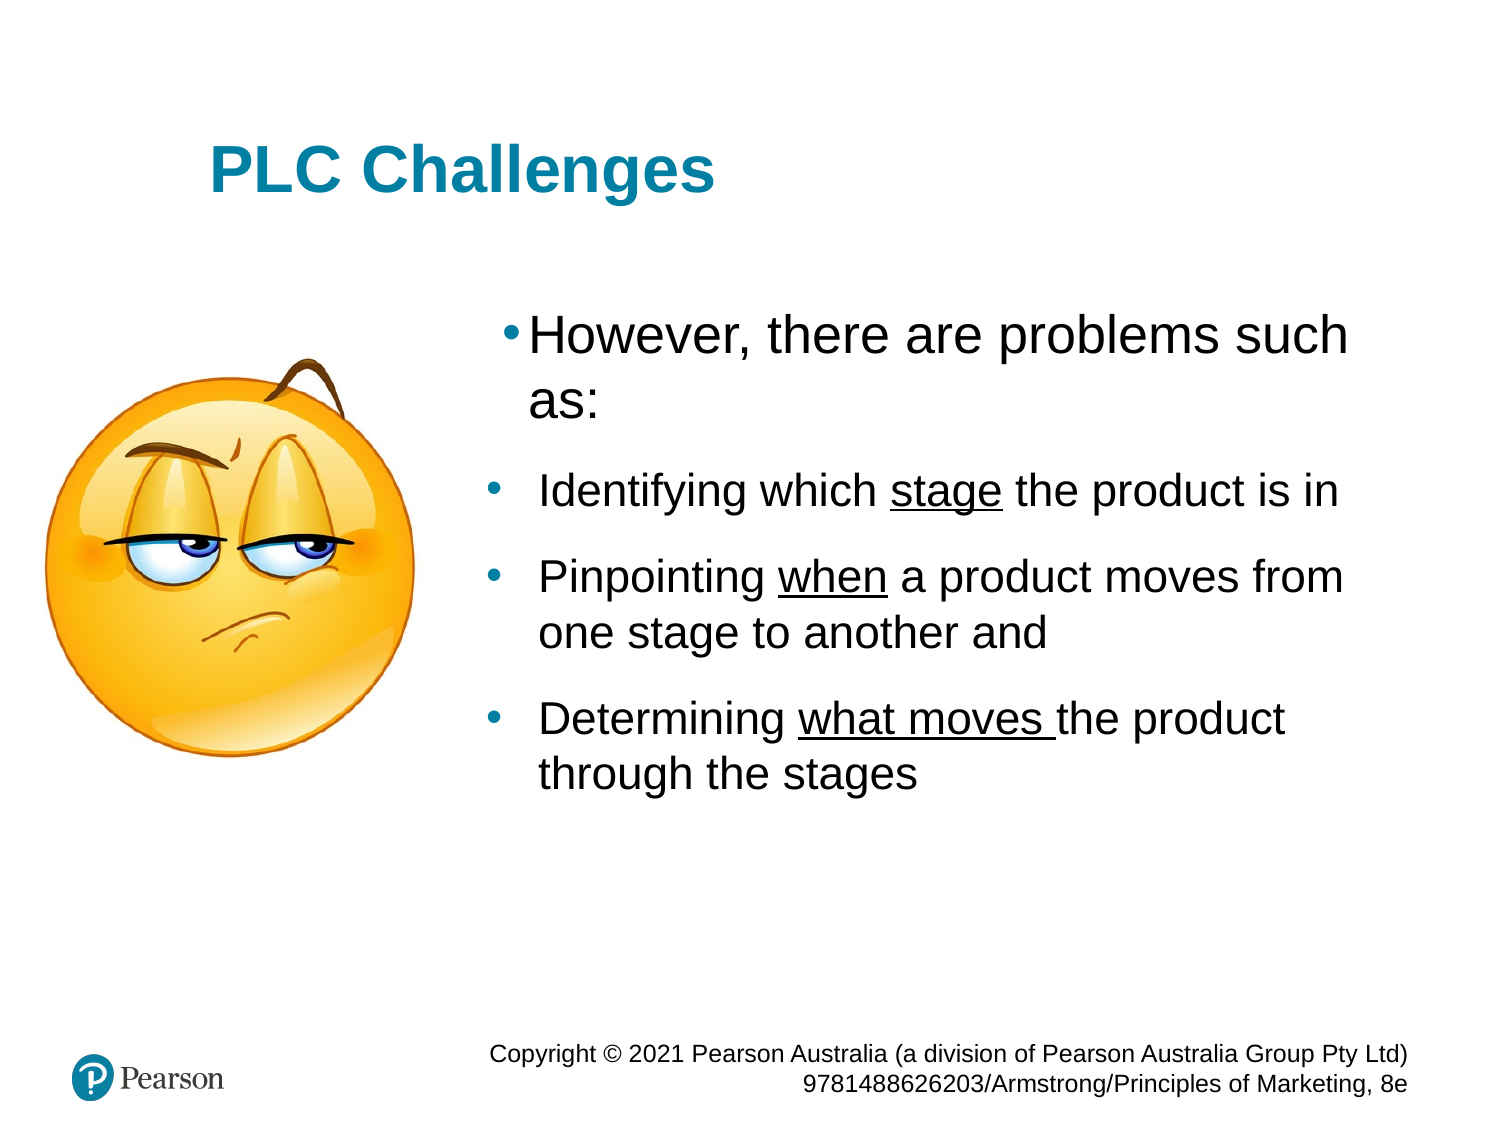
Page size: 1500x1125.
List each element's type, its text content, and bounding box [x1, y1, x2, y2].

picture [98, 1054, 224, 1101]
title PLC Challenges [194, 61, 947, 221]
picture [72, 1087, 83, 1101]
picture [36, 354, 422, 762]
picture [80, 1063, 106, 1088]
picture [72, 1054, 88, 1070]
list However, there are problems such as: Identifying which stage the product is in Pinpointing when a product moves from one stage to another and Determining what moves the product through the stages [471, 284, 1422, 898]
